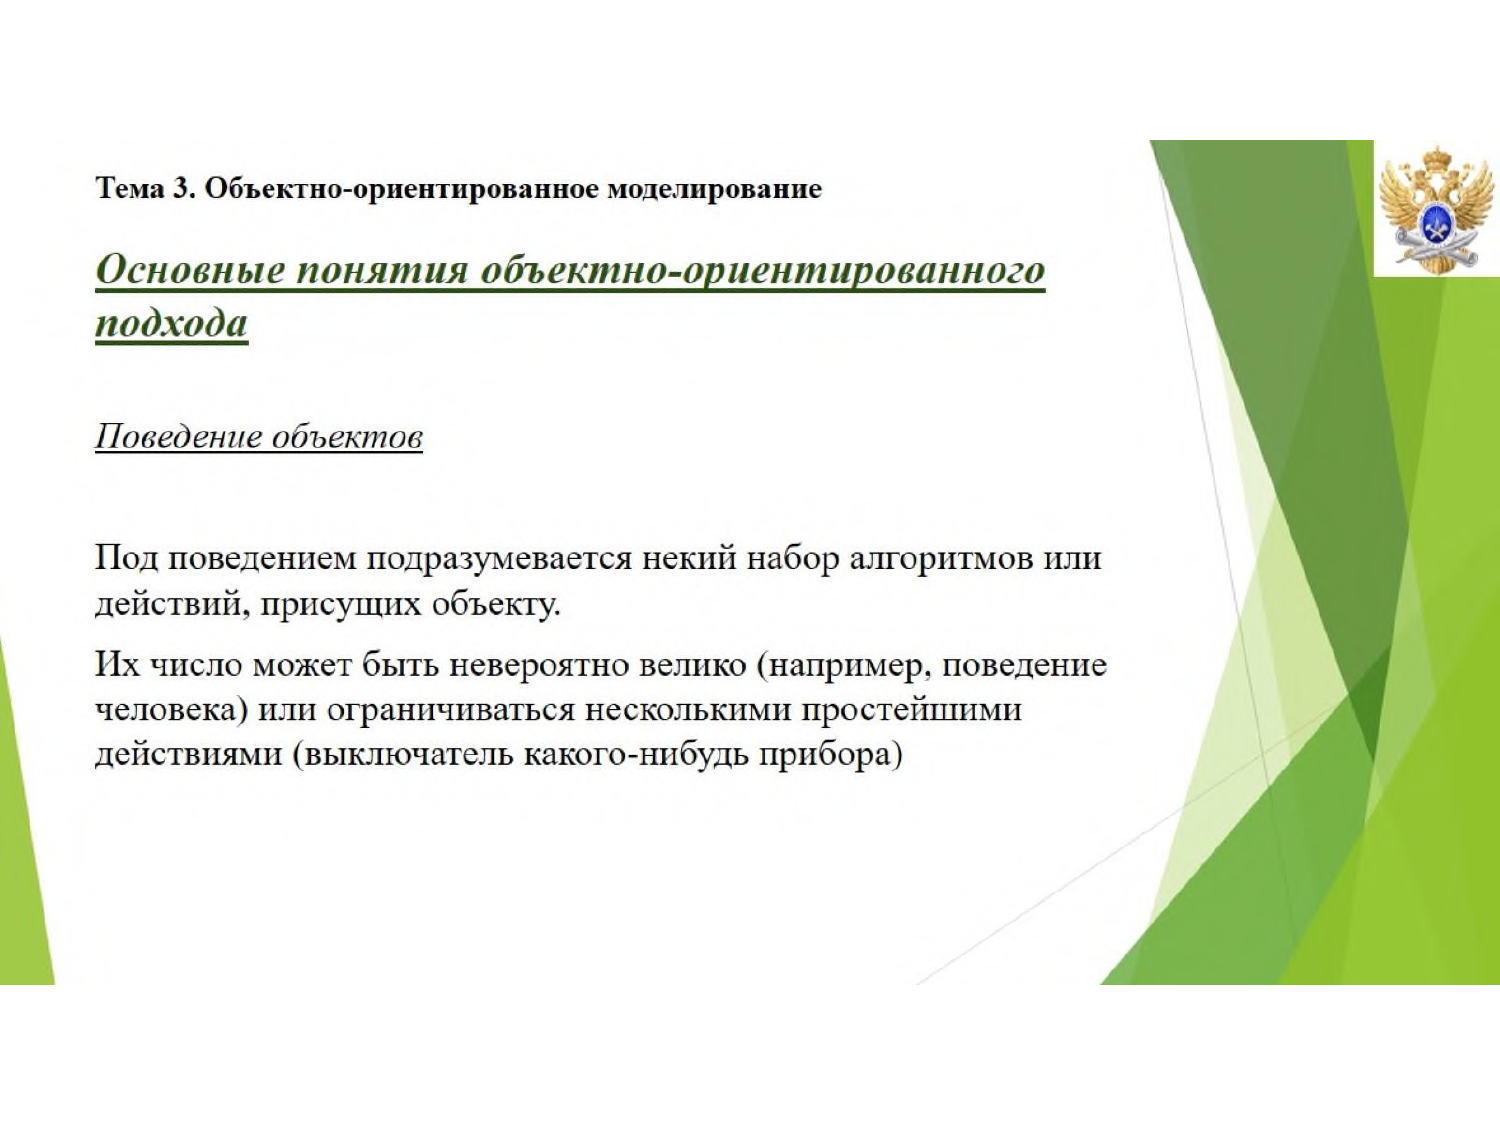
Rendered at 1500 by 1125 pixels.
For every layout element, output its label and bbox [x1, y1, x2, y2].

picture [0, 140, 1500, 985]
